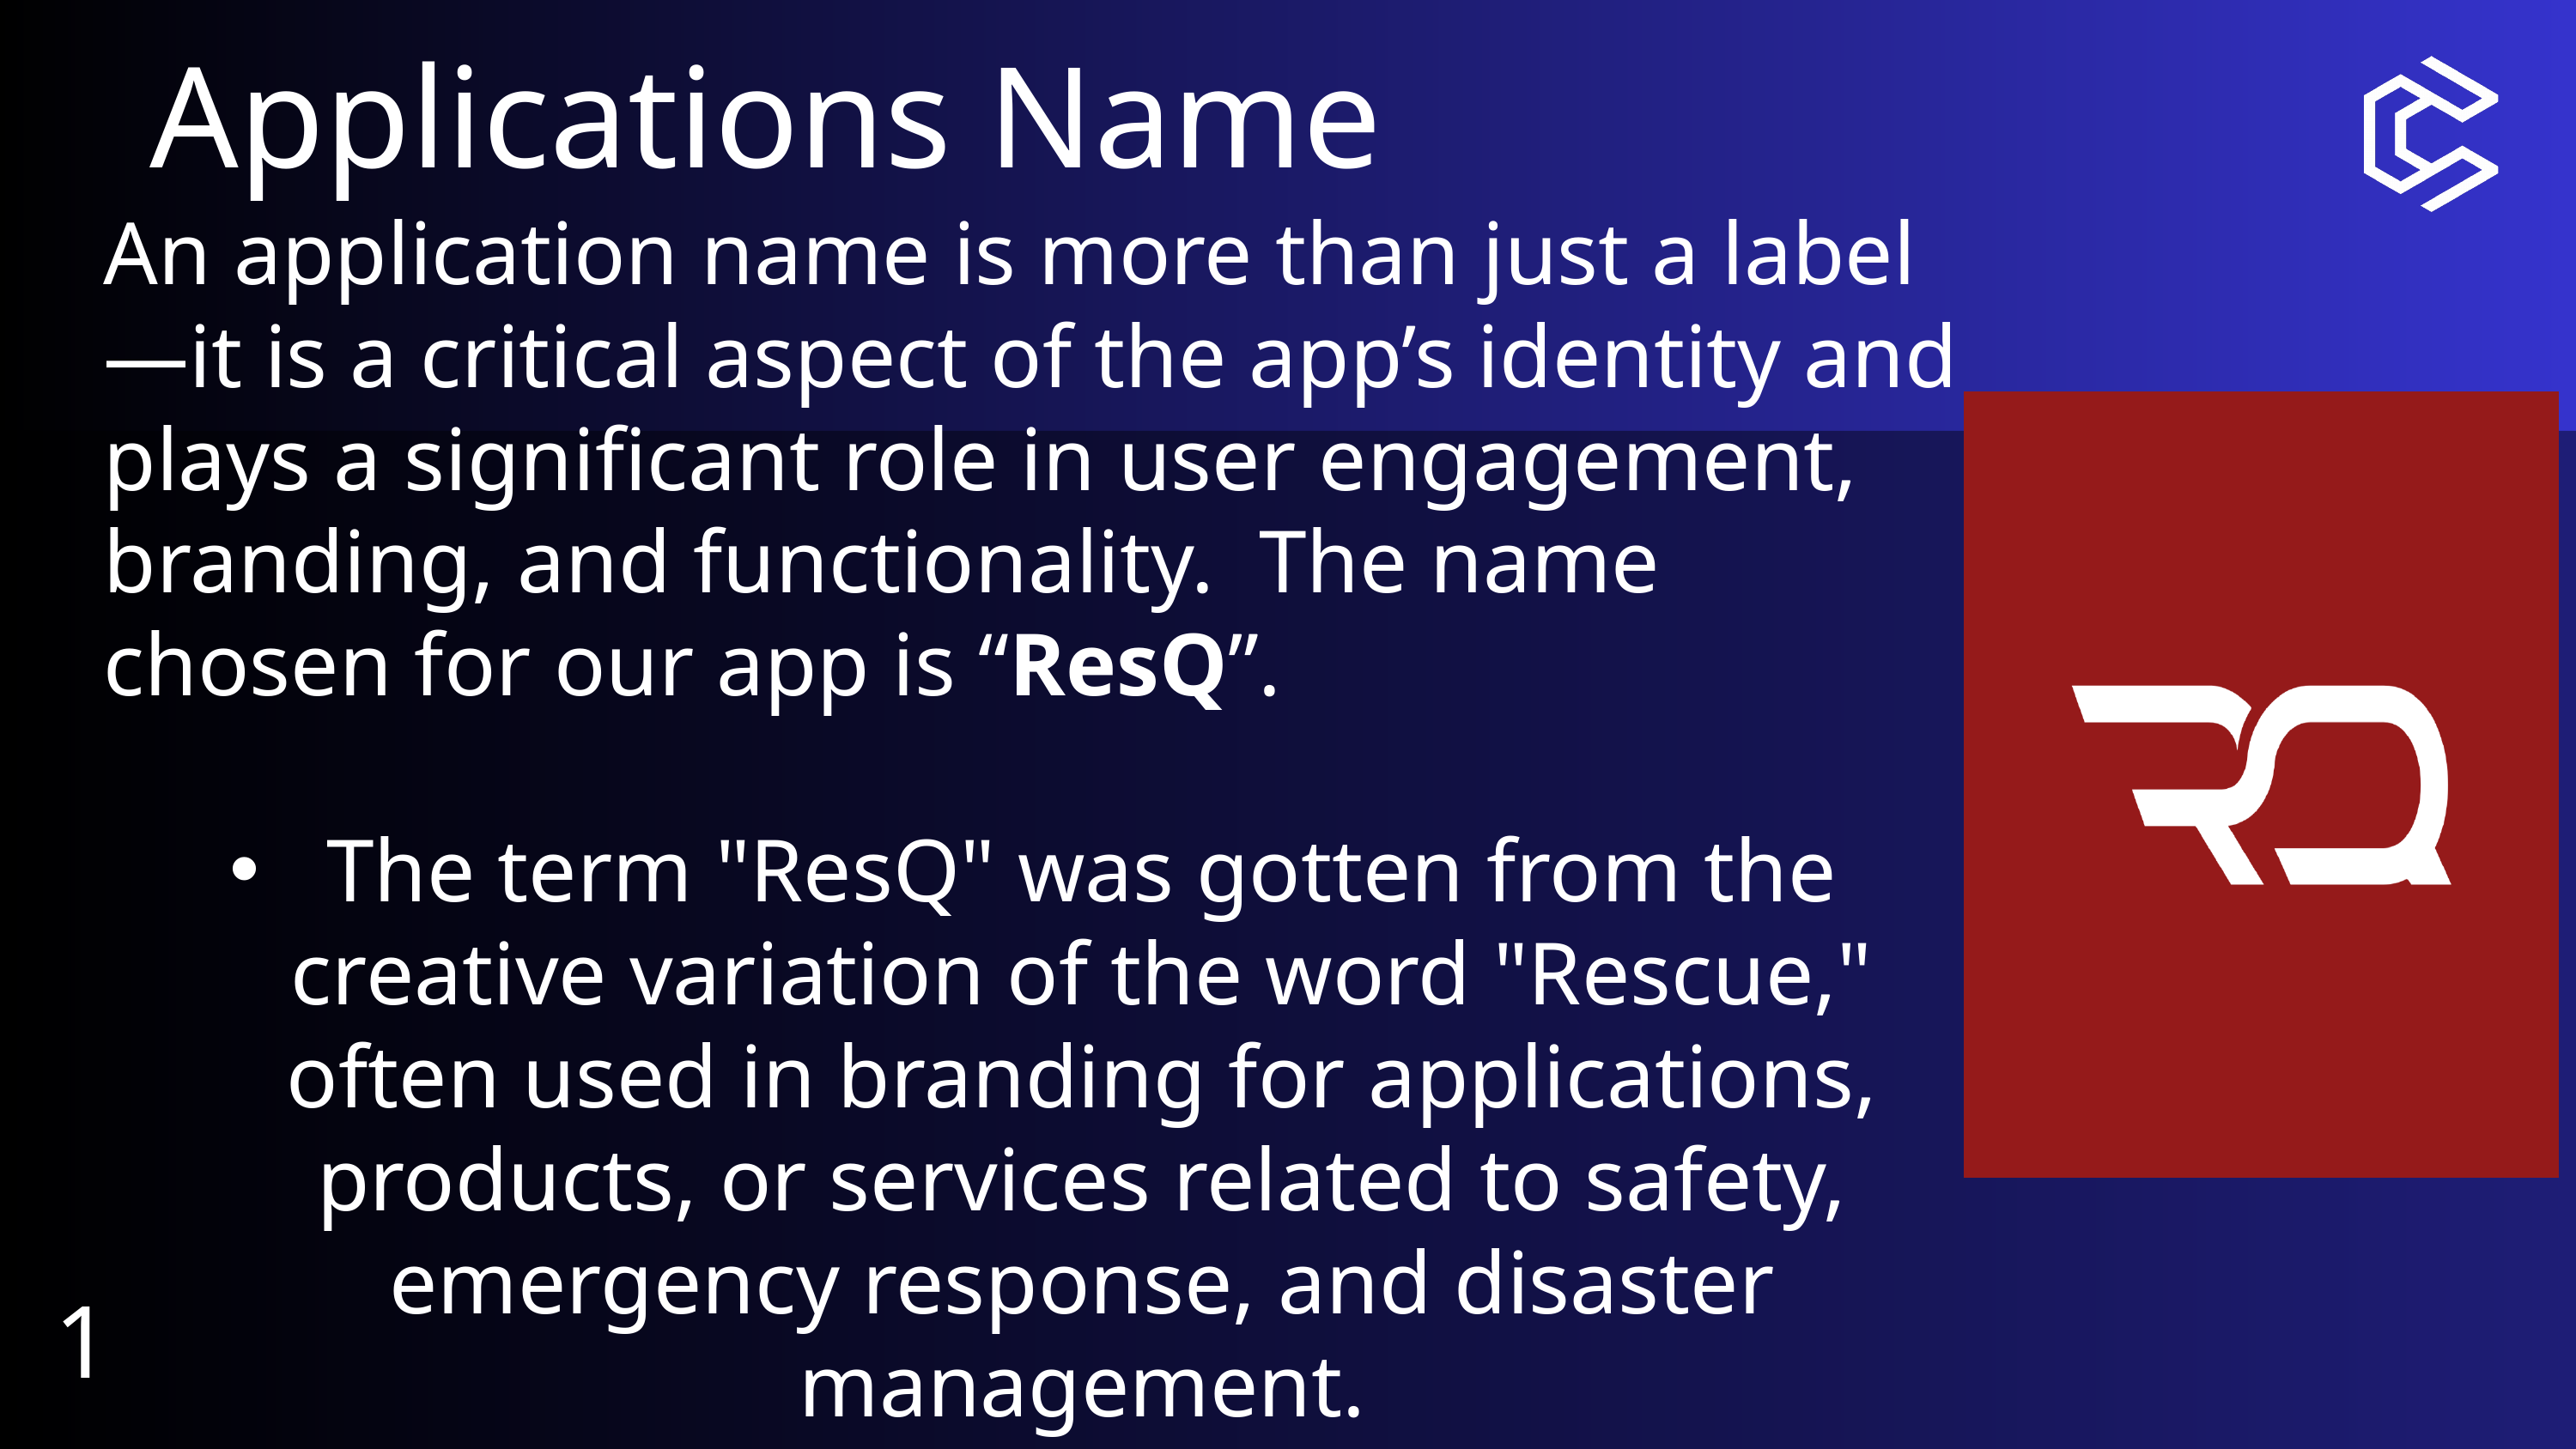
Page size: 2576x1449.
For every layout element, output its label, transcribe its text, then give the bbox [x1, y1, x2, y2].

picture [1964, 391, 2559, 1179]
text_box An application name is more than just a label—it is a critical aspect of the app’s identity and plays a significant role in user engagement, branding, and functionality. The name chosen for our app is “ResQ”. The term "ResQ" was gotten from the creative variation of the word "Rescue," often used in branding for applications, products, or services related to safety, emergency response, and disaster management. [103, 198, 1965, 388]
text_box Applications Name [149, 64, 2318, 197]
text_box [2363, 56, 2499, 212]
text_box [0, 391, 2576, 1449]
